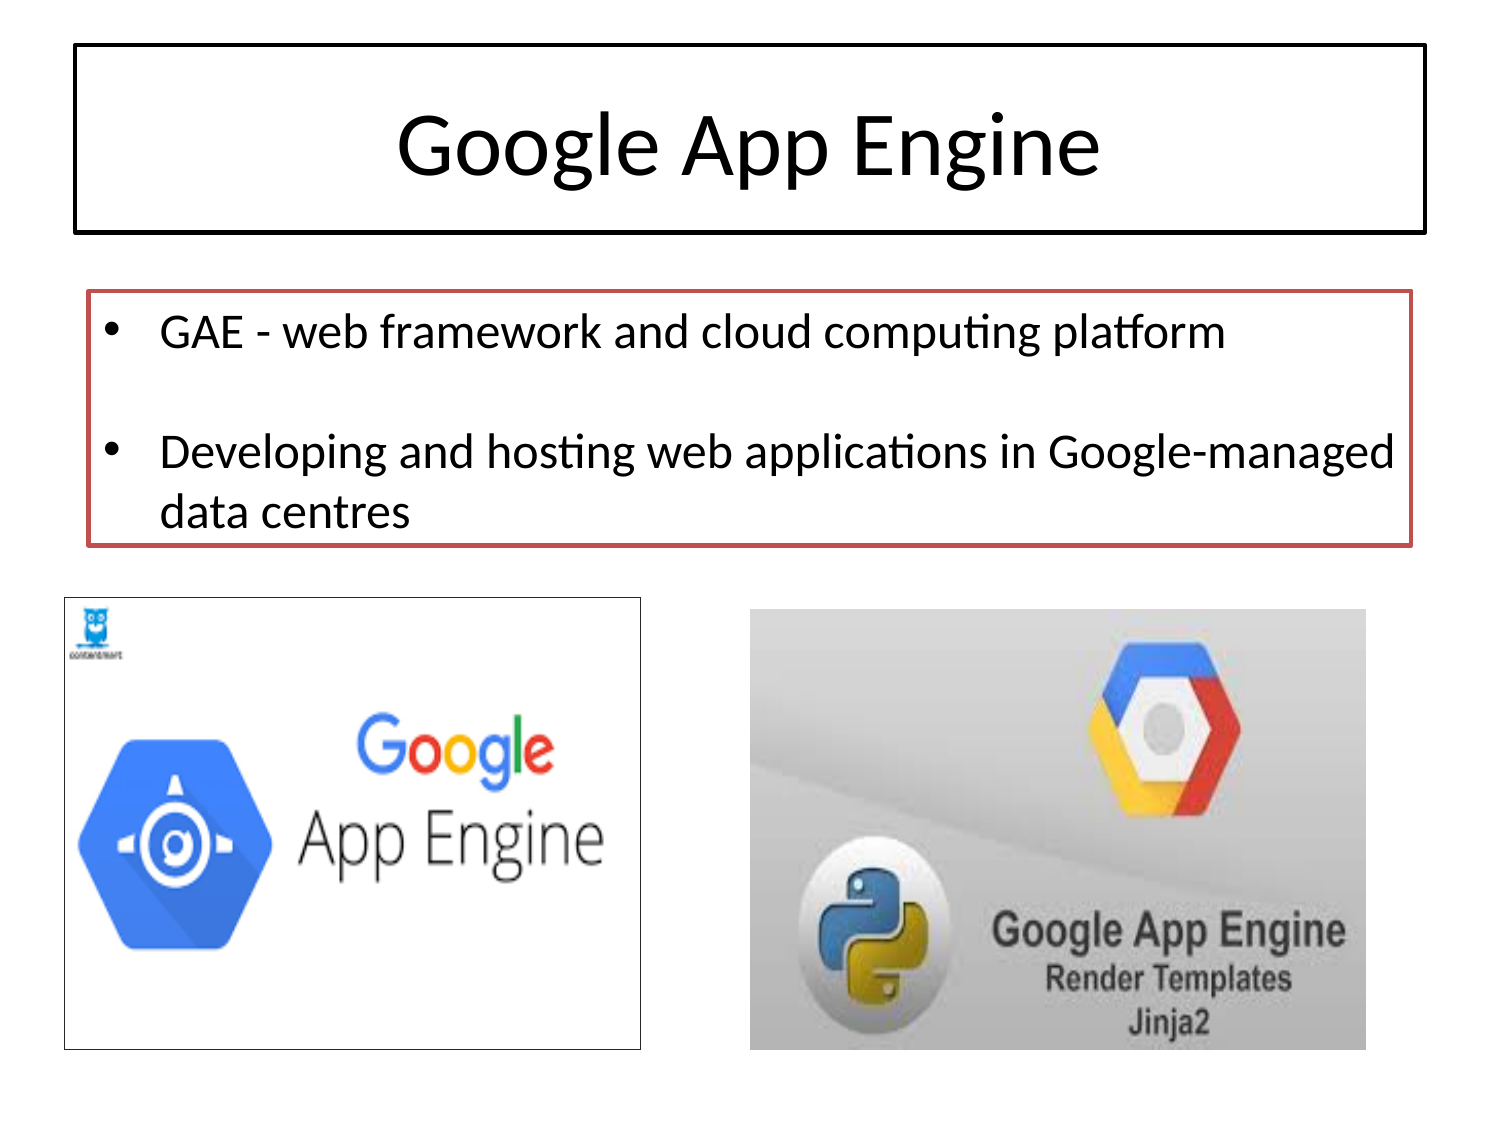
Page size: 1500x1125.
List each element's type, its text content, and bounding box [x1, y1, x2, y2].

title Google App Engine [73, 43, 1427, 235]
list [64, 597, 642, 1050]
picture [749, 609, 1367, 1050]
text_box GAE - web framework and cloud computing platform Developing and hosting web applications in Google-managed data centres [86, 289, 1413, 548]
